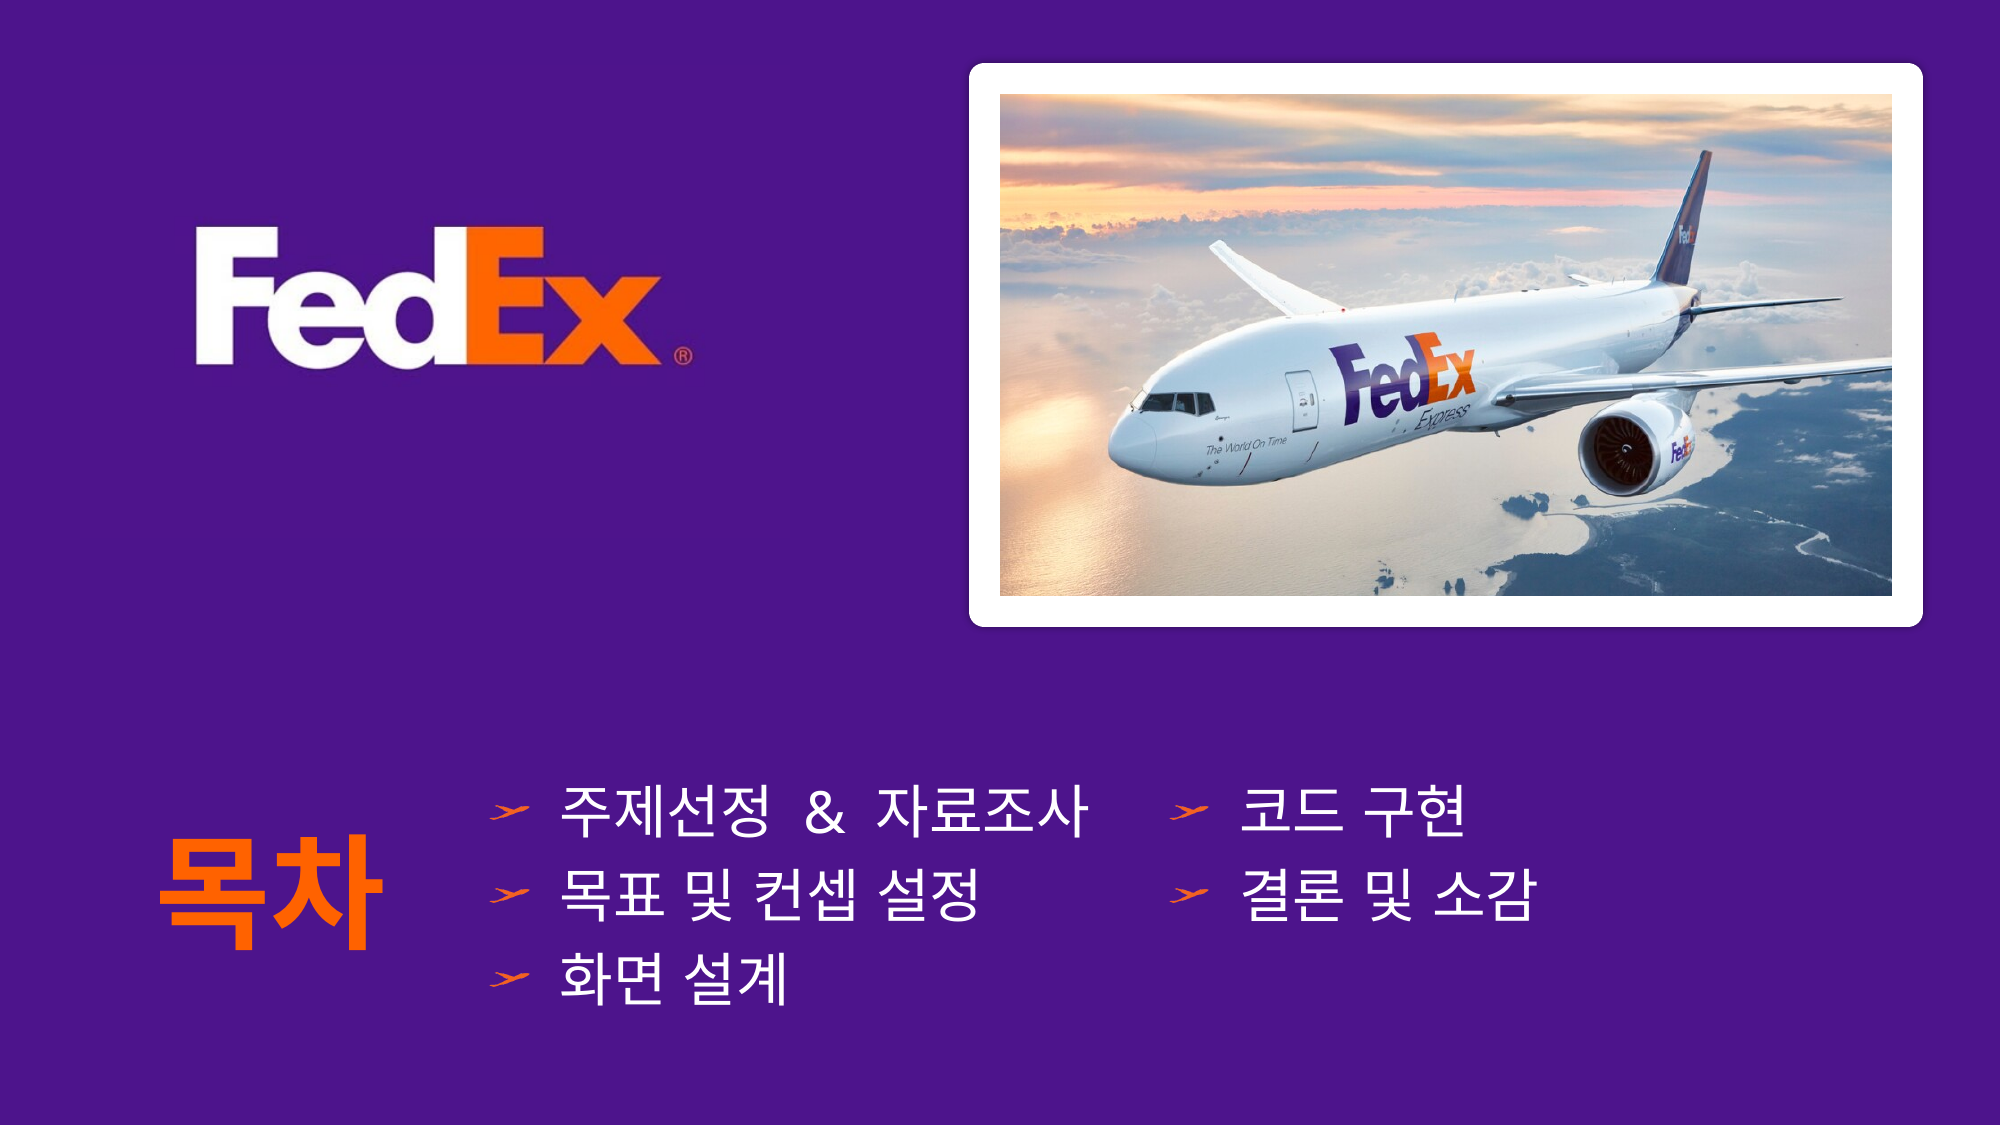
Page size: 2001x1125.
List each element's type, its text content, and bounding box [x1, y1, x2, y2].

picture [488, 874, 530, 916]
picture [1168, 874, 1209, 916]
picture [488, 958, 530, 1000]
title 목차 [66, 742, 473, 1055]
picture [1168, 791, 1209, 833]
picture [999, 93, 1892, 597]
list 주제선정 & 자료조사 목표 및 컨셉 설정 화면 설계 코드 구현 결론 및 소감 [473, 742, 1863, 1055]
picture [80, 65, 790, 538]
picture [488, 791, 530, 833]
